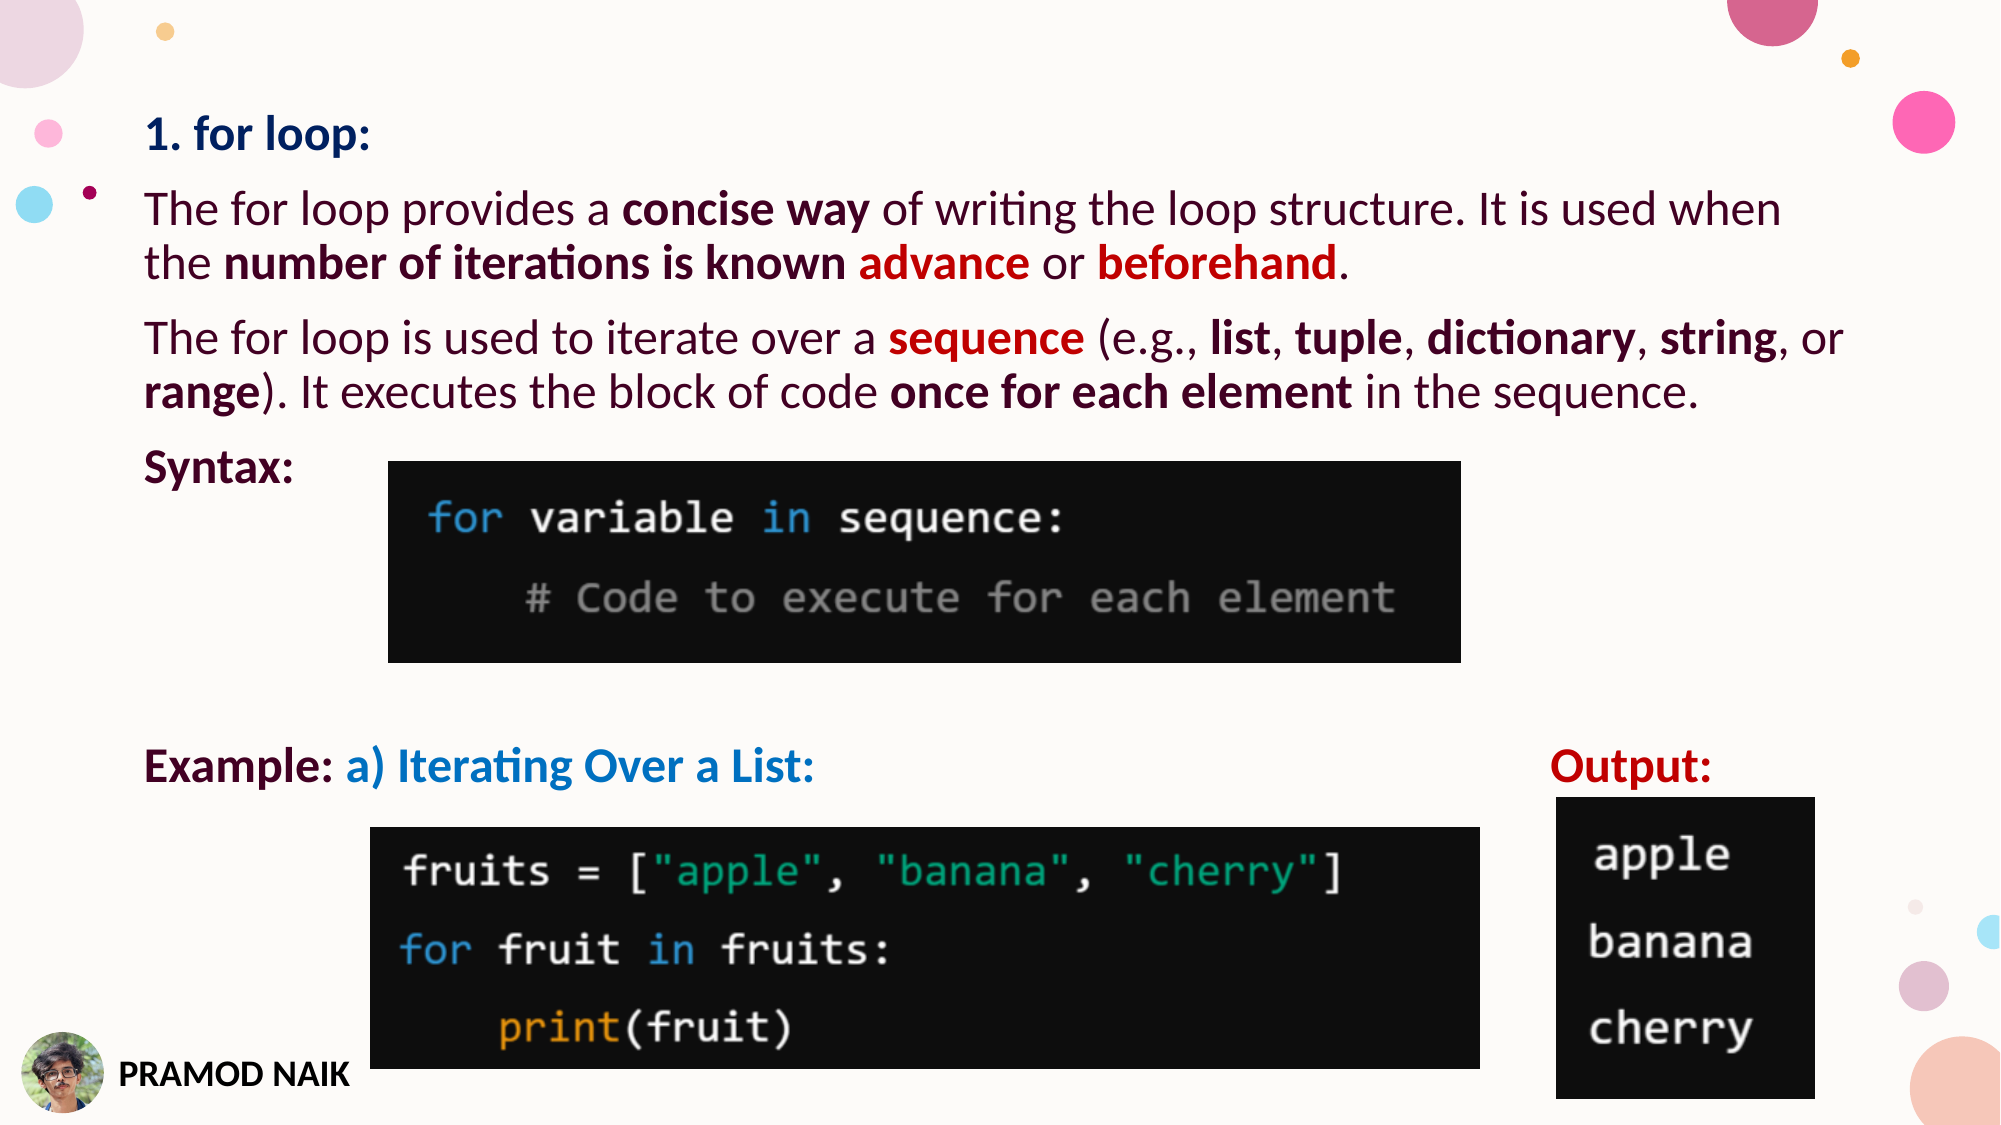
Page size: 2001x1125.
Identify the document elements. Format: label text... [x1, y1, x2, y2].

list 1. for loop: The for loop provides a concise way of writing the loop structure. It is used when the number of iterations is known advance or beforehand. The for loop is used to iterate over a sequence (e.g., list, tuple, dictionary, string, or range). It executes the block of code once for each element in the sequence. Syntax: Example: a) Iterating Over a List: Output: [129, 99, 1863, 1014]
picture [388, 461, 1461, 663]
picture [21, 1031, 104, 1114]
picture [1556, 796, 1815, 1099]
picture [370, 827, 1480, 1069]
